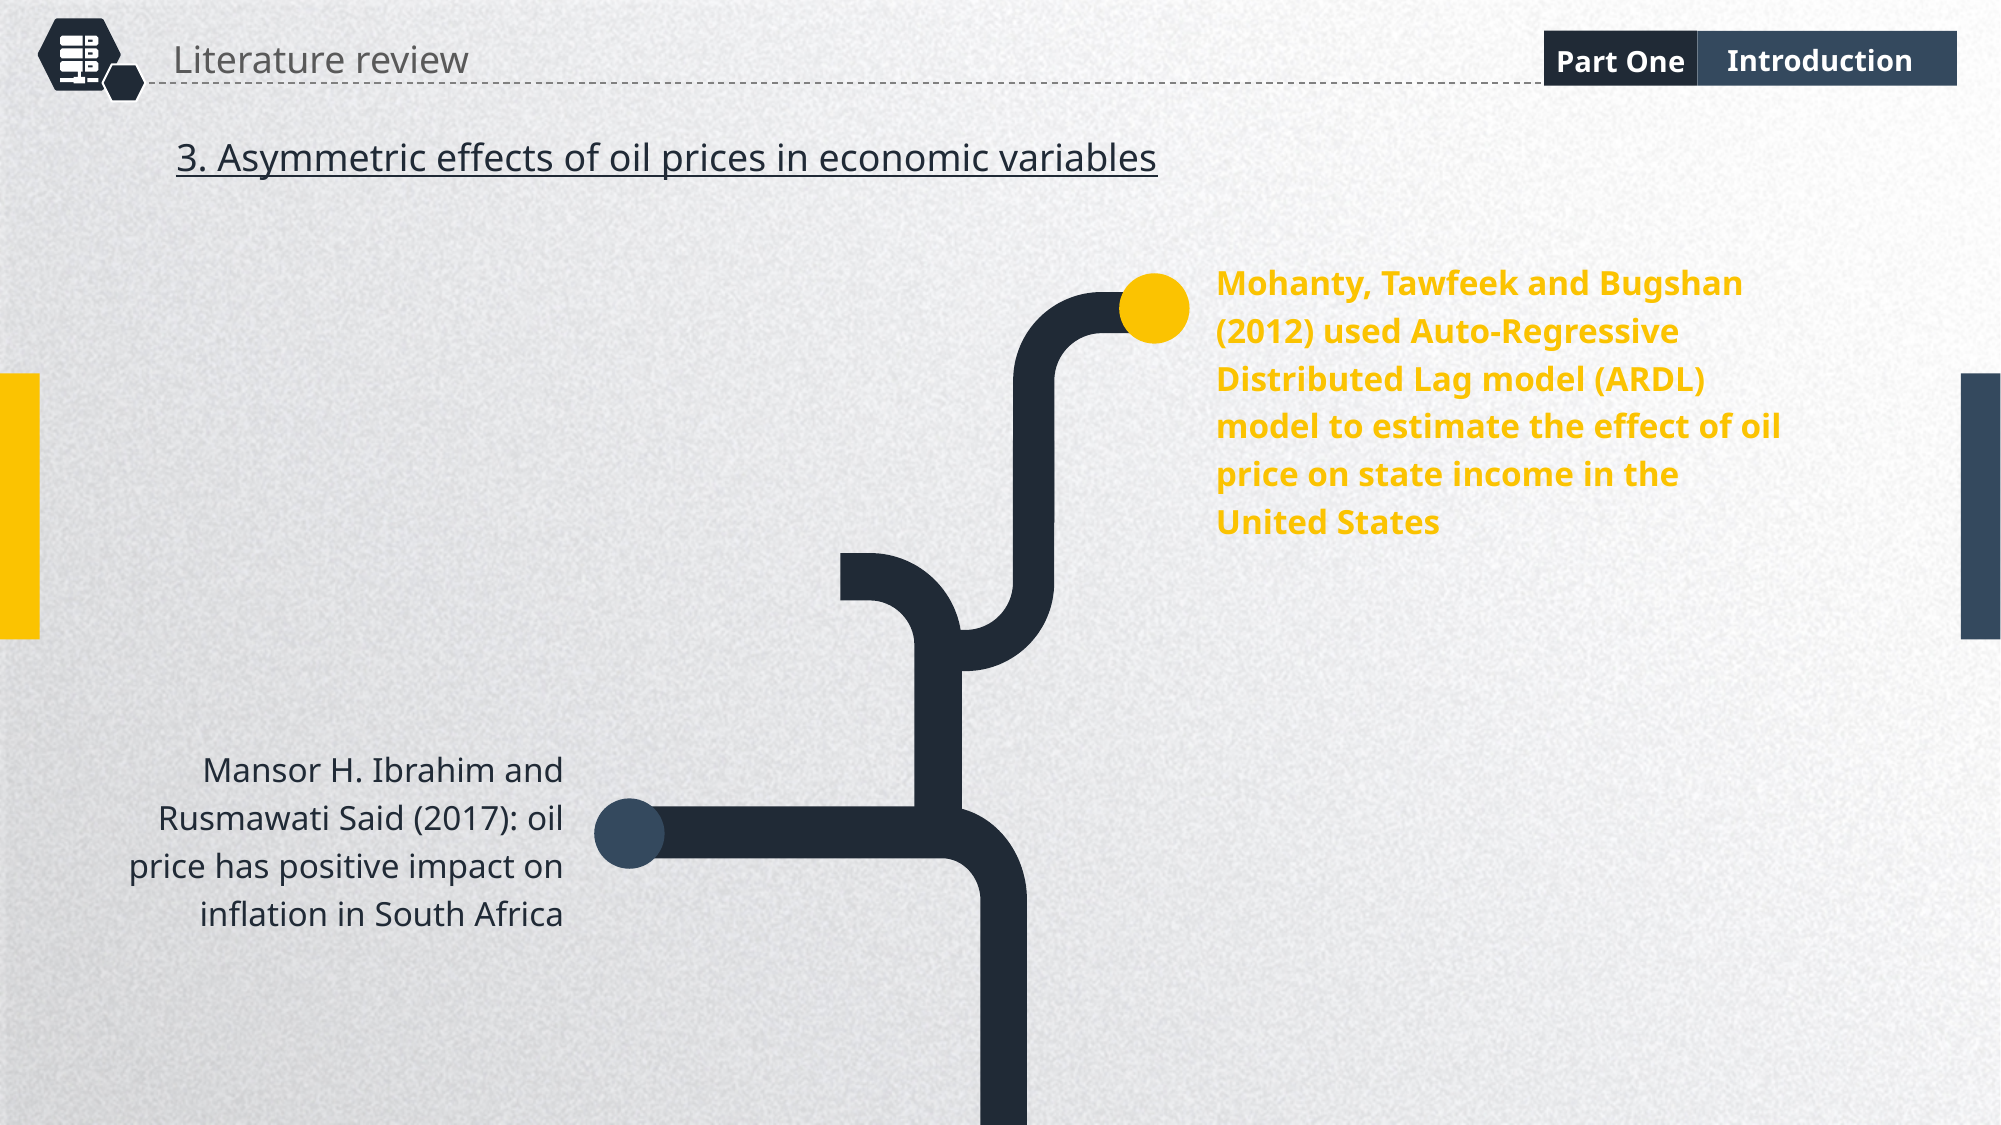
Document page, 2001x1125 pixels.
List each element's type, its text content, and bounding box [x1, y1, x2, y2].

text_box Mansor H. Ibrahim and Rusmawati Said (2017): oil price has positive impact on inflation in South Africa [98, 734, 580, 1002]
text_box [0, 371, 42, 641]
text_box [87, 78, 99, 83]
text_box 3. Asymmetric effects of oil prices in economic variables [161, 126, 1201, 187]
text_box [60, 61, 86, 84]
text_box Literature review [161, 30, 493, 82]
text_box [1543, 30, 1958, 86]
picture [0, 0, 2001, 1125]
text_box [1959, 371, 2001, 641]
text_box [85, 35, 99, 46]
text_box [1117, 271, 1192, 346]
text_box [840, 553, 962, 834]
text_box [37, 18, 121, 91]
text_box [936, 440, 1055, 672]
text_box Mohanty, Tawfeek and Bugshan (2012) used Auto-Regressive Distributed Lag model (ARDL) model to estimate the effect of oil price on state income in the United States [1201, 246, 1810, 549]
text_box [592, 796, 667, 871]
text_box [60, 35, 83, 46]
text_box [1013, 292, 1126, 523]
text_box [656, 806, 1027, 1125]
text_box [85, 48, 99, 59]
text_box [85, 61, 99, 72]
text_box [100, 62, 148, 104]
text_box [60, 48, 83, 59]
